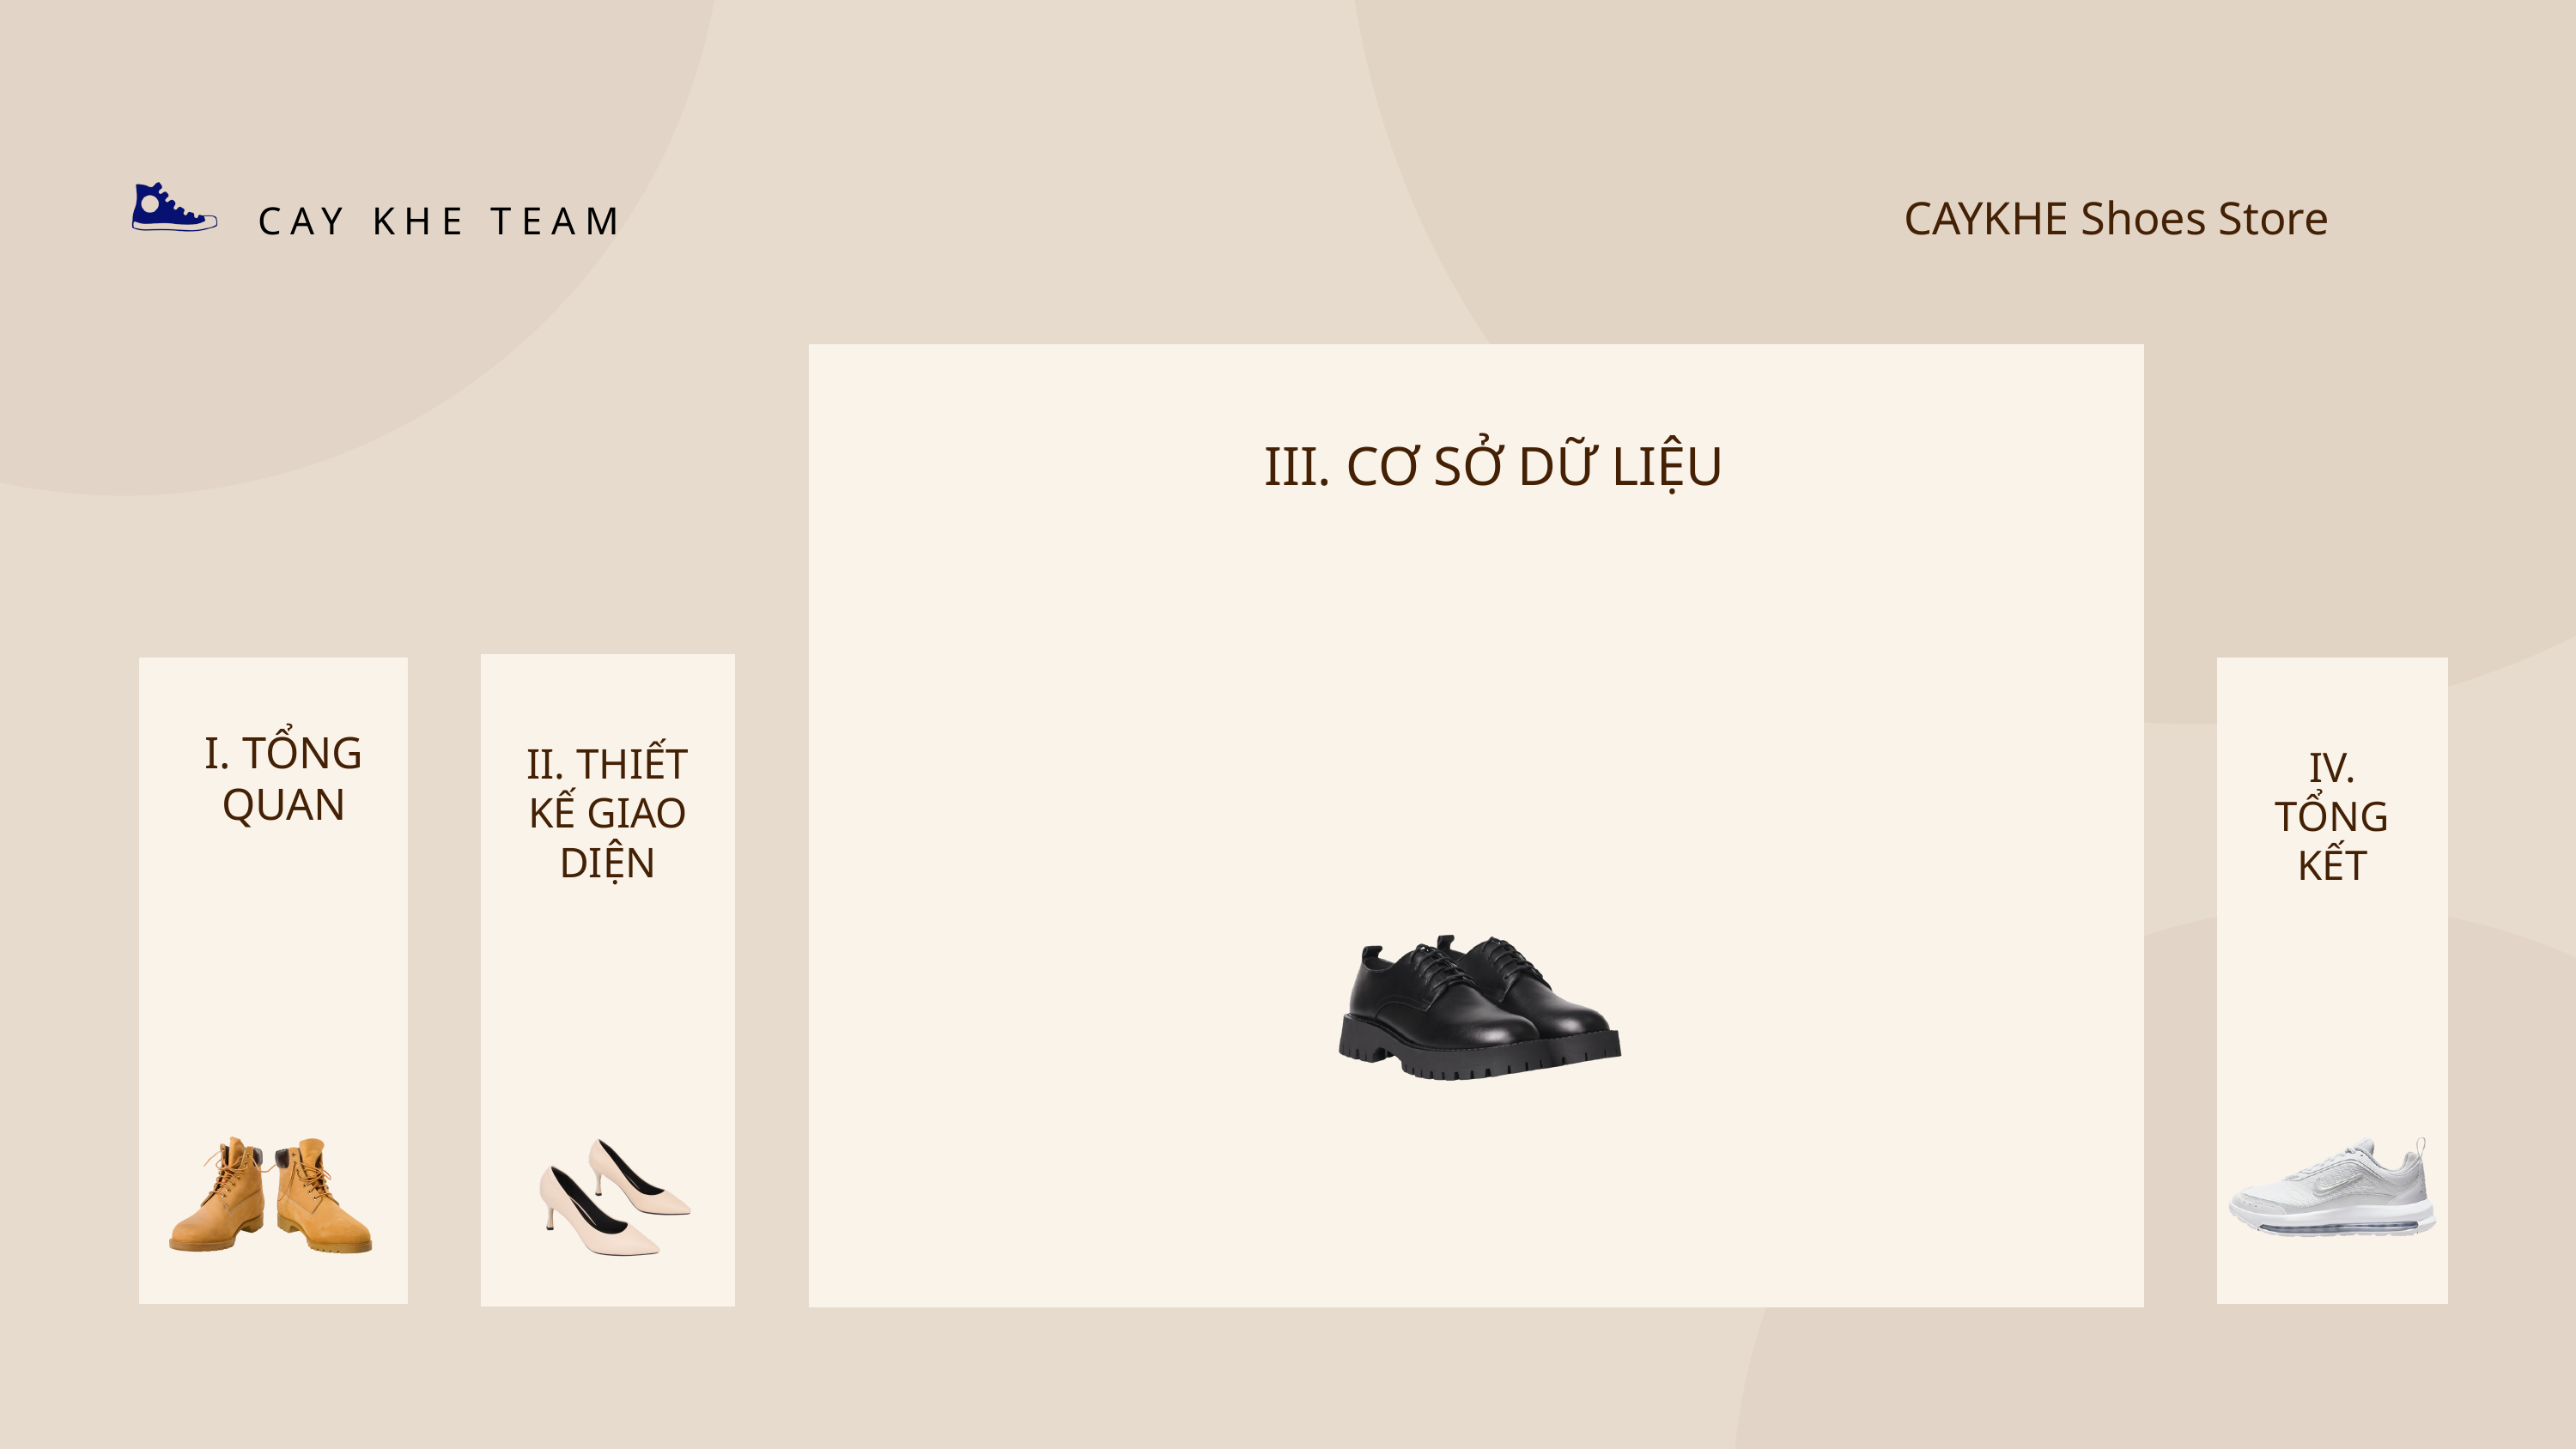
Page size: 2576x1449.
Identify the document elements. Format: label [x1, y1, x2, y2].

text_box [481, 654, 735, 1307]
text_box [1340, 0, 2576, 724]
text_box [0, 0, 727, 496]
text_box [138, 657, 408, 1304]
text_box [2204, 657, 2460, 1304]
text_box [1728, 905, 2576, 1449]
text_box [809, 344, 2145, 1308]
